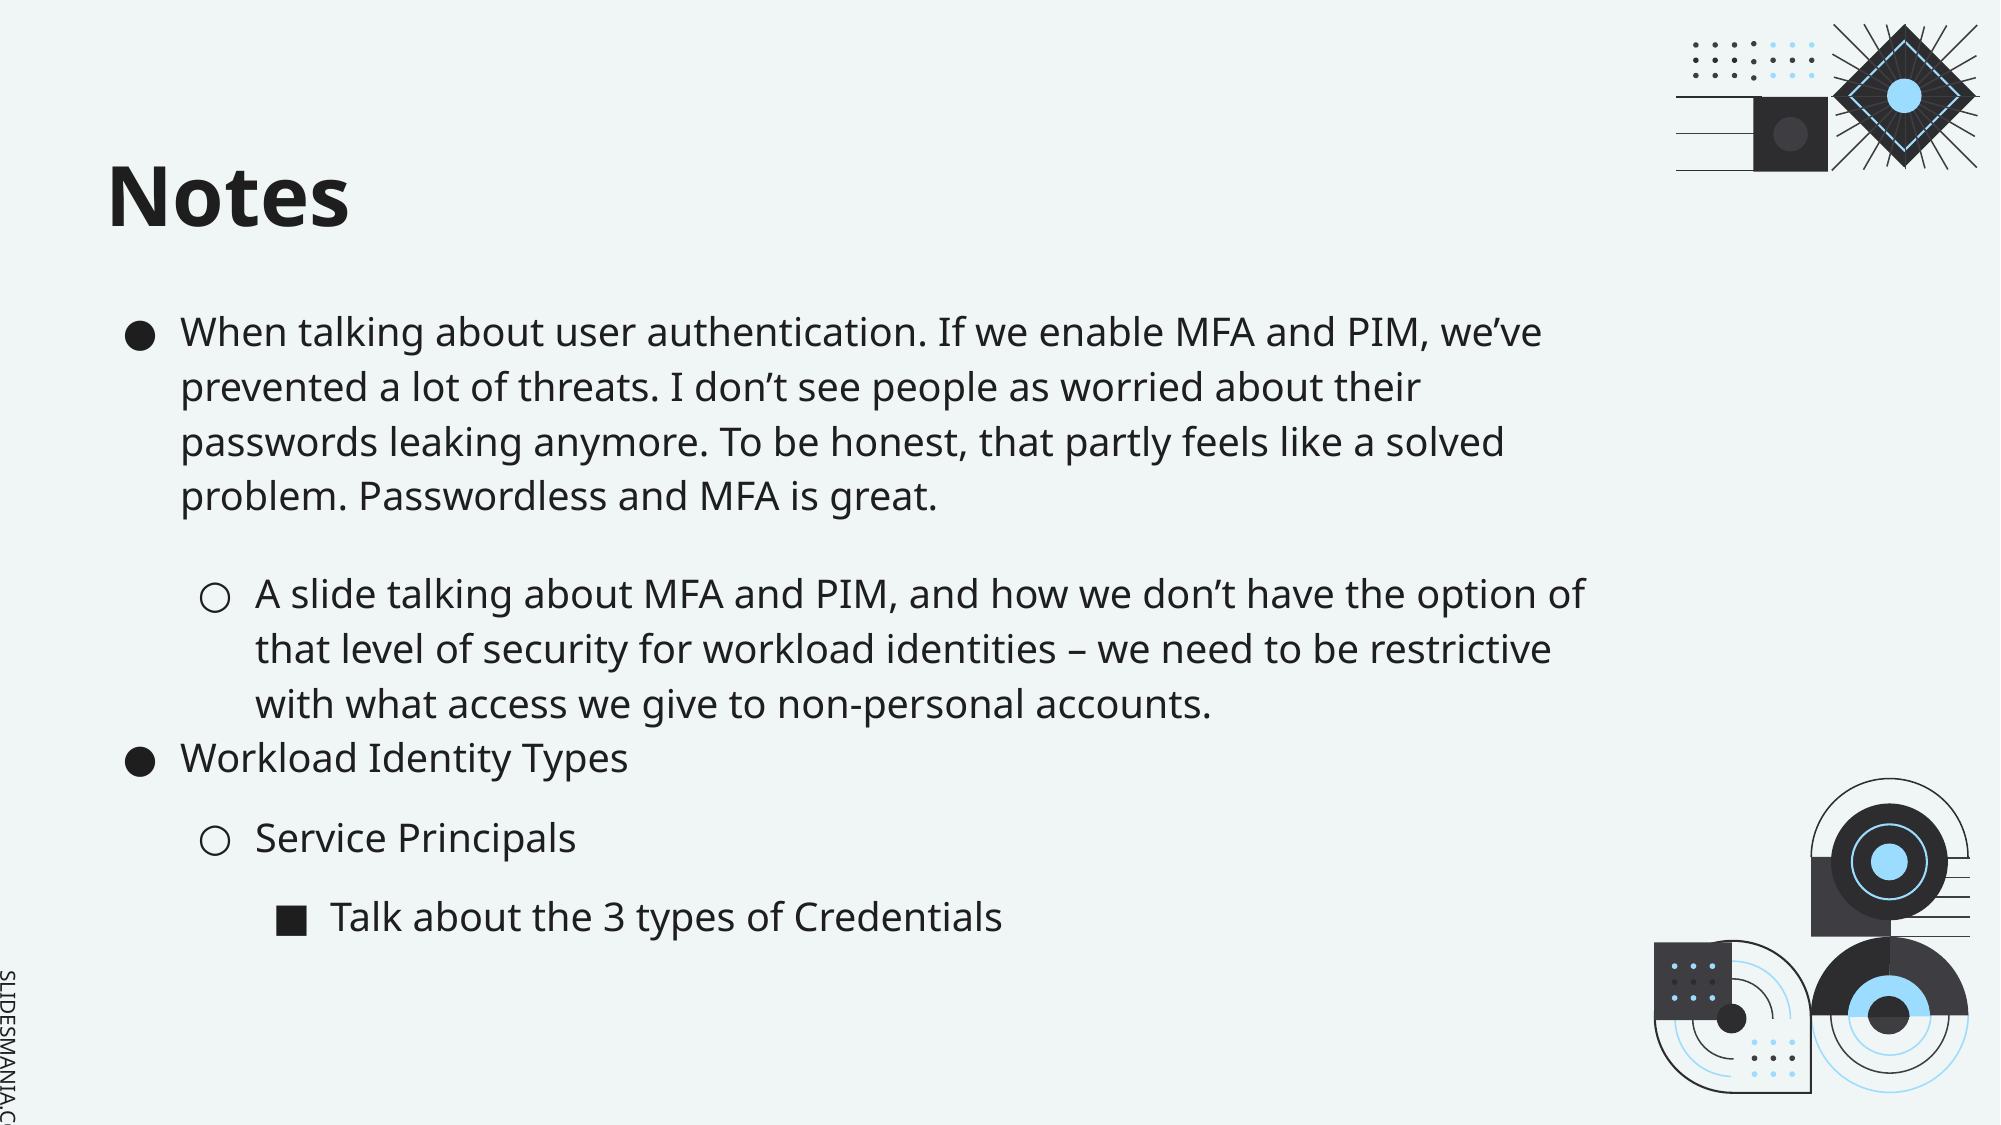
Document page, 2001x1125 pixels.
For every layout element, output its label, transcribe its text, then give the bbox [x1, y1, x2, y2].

title Notes [85, 123, 1618, 249]
list When talking about user authentication. If we enable MFA and PIM, we’ve prevented a lot of threats. I don’t see people as worried about their passwords leaking anymore. To be honest, that partly feels like a solved problem. Passwordless and MFA is great. A slide talking about MFA and PIM, and how we don’t have the option of that level of security for workload identities – we need to be restrictive with what access we give to non-personal accounts. Workload Identity Types Service Principals Talk about the 3 types of Credentials [85, 280, 1618, 1021]
